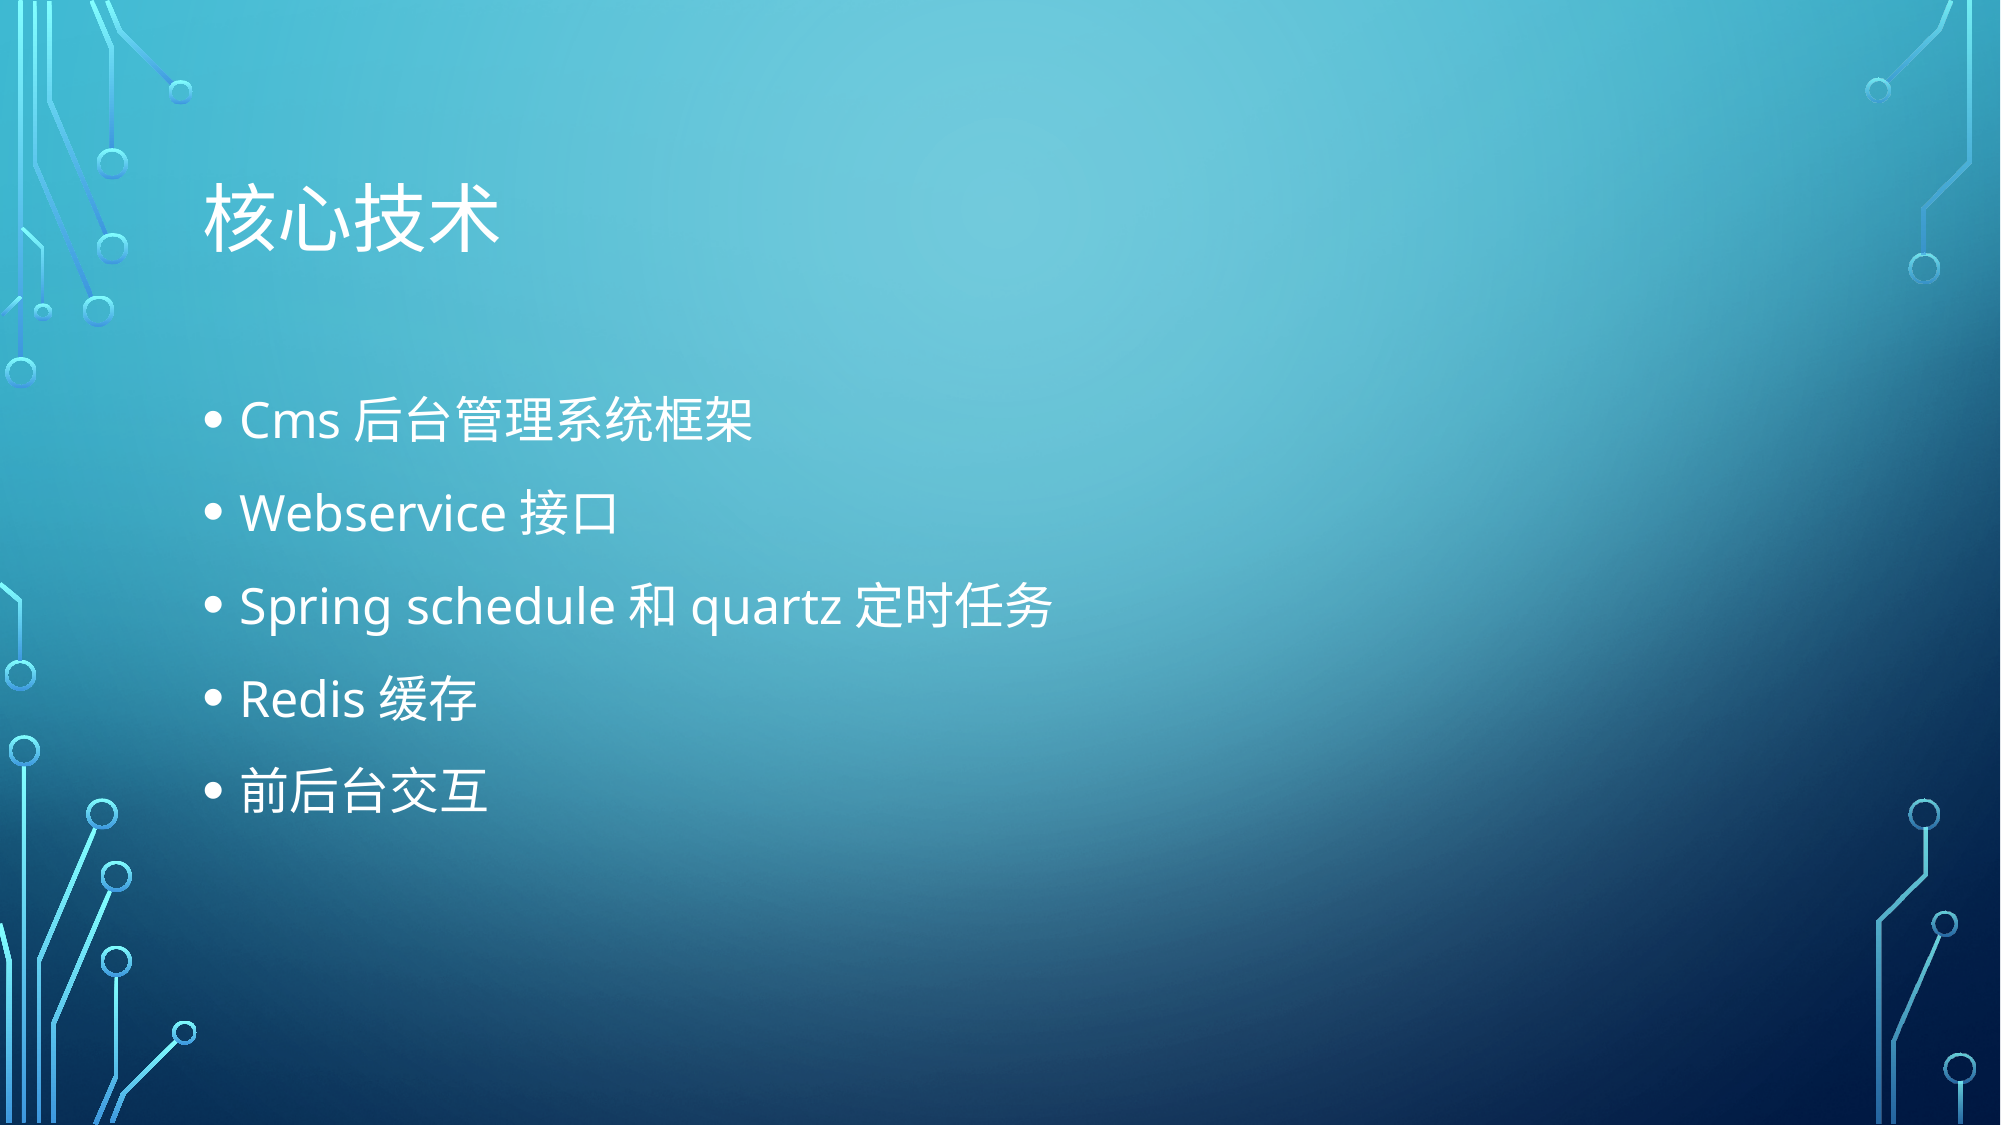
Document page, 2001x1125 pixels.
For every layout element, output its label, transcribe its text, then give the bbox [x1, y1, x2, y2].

list Cms后台管理系统框架 Webservice接口 Spring schedule和quartz定时任务 Redis缓存 前后台交互 [187, 369, 1813, 950]
title 核心技术 [187, 101, 1813, 344]
